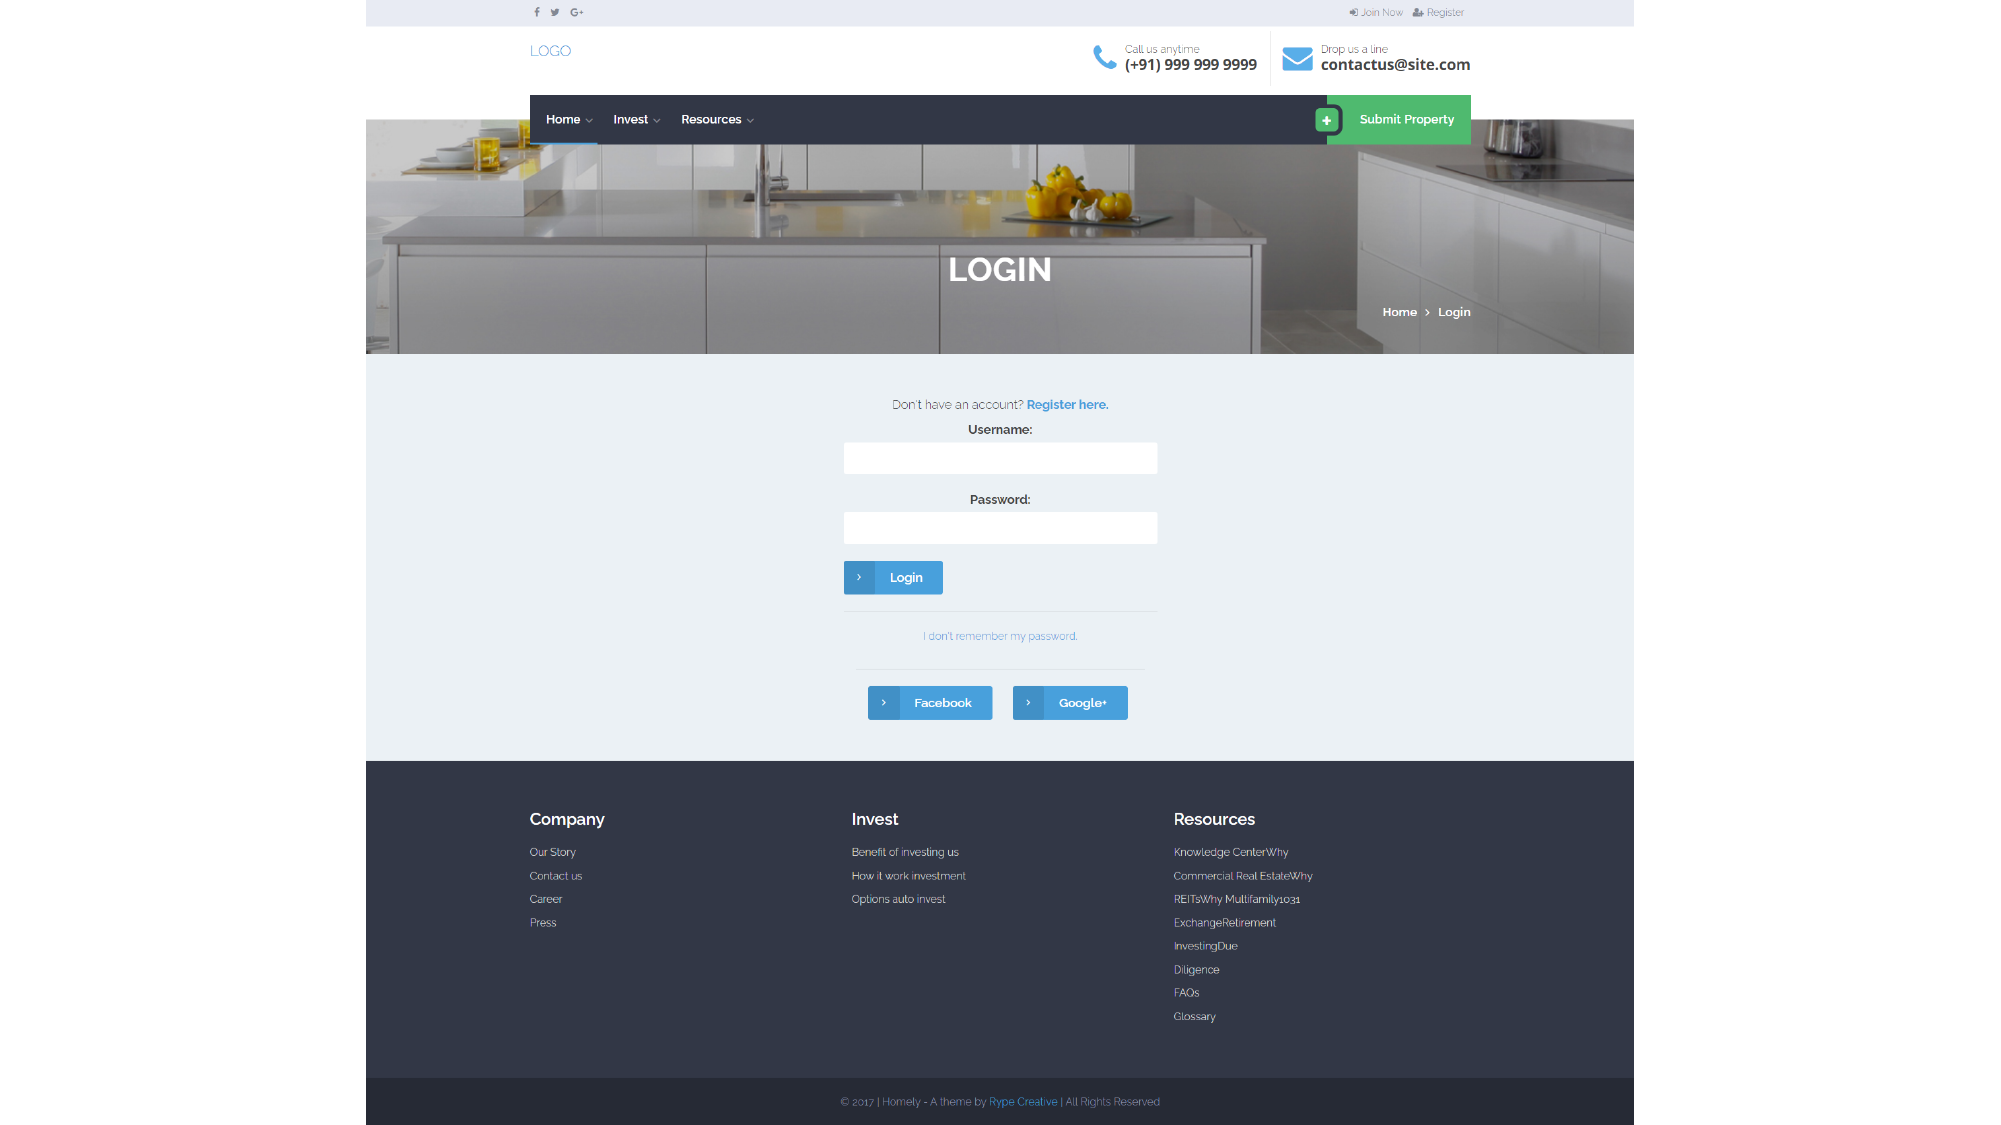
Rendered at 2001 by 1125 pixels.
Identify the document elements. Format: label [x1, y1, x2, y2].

picture [366, 0, 1634, 1125]
